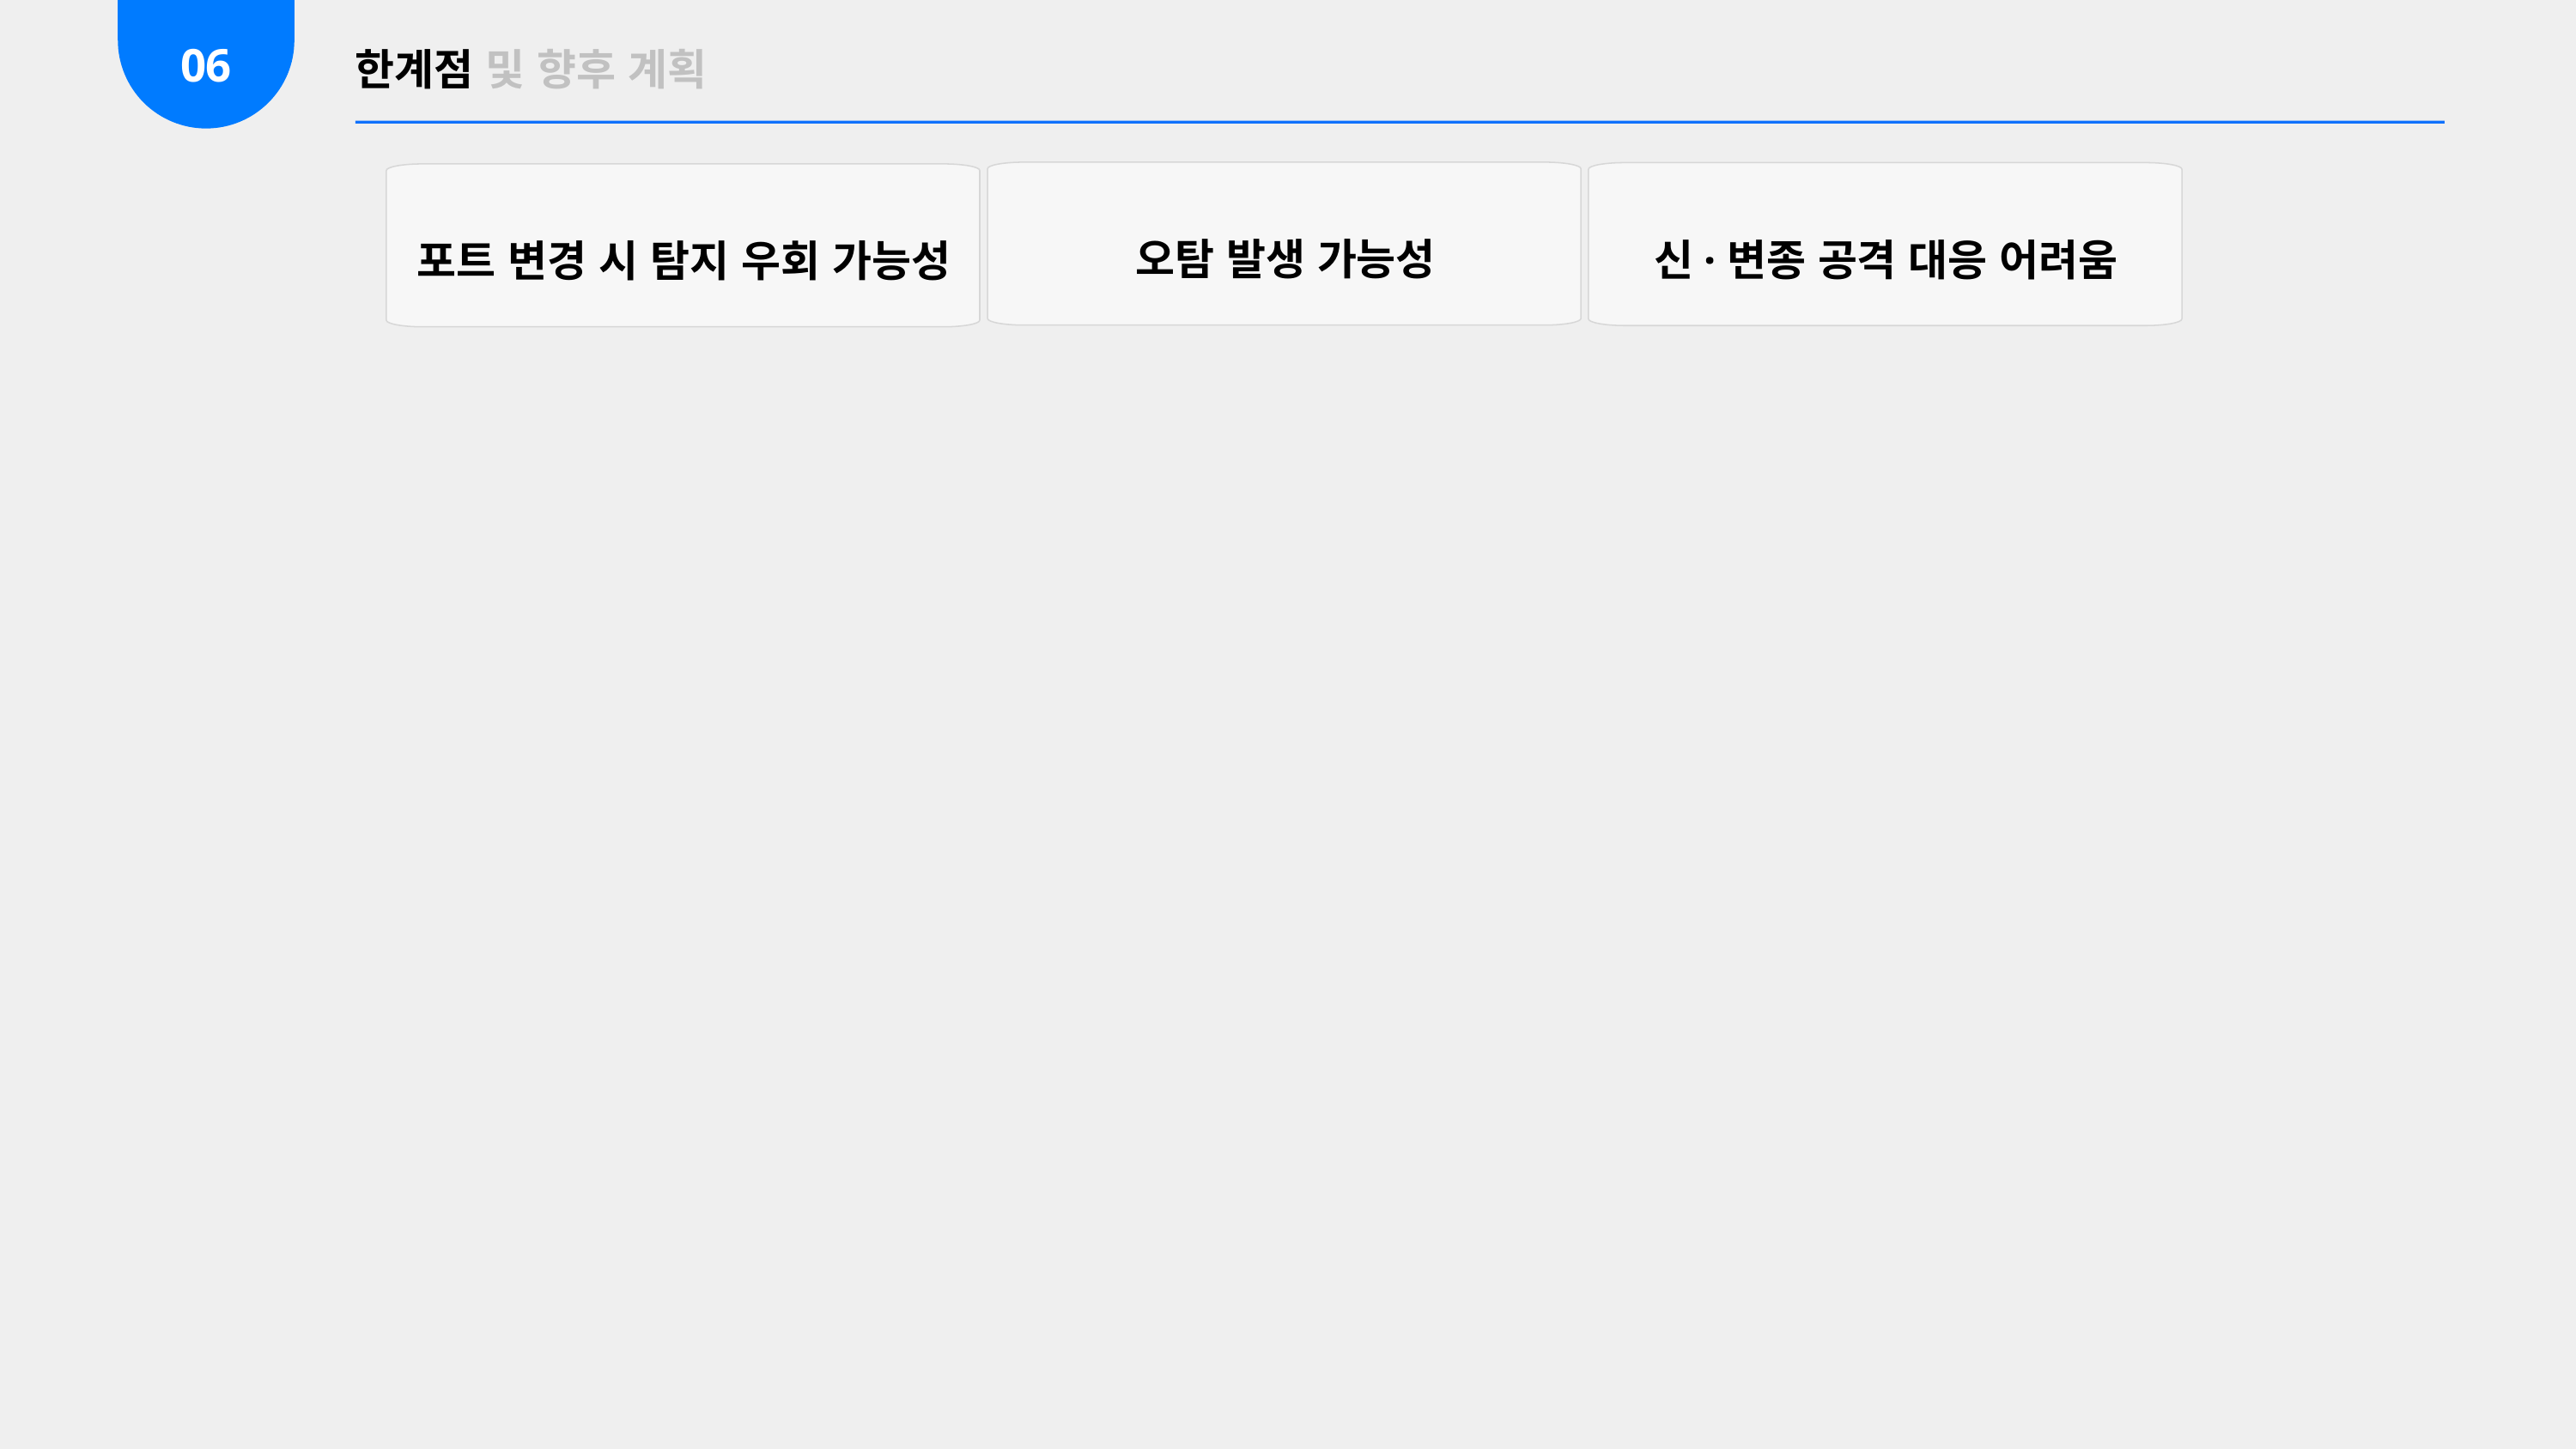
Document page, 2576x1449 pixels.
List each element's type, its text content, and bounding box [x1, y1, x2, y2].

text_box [386, 163, 981, 327]
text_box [987, 161, 1582, 325]
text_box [1588, 162, 2183, 326]
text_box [117, 0, 295, 129]
text_box 한계점 및 향후 계획 [355, 33, 1610, 94]
